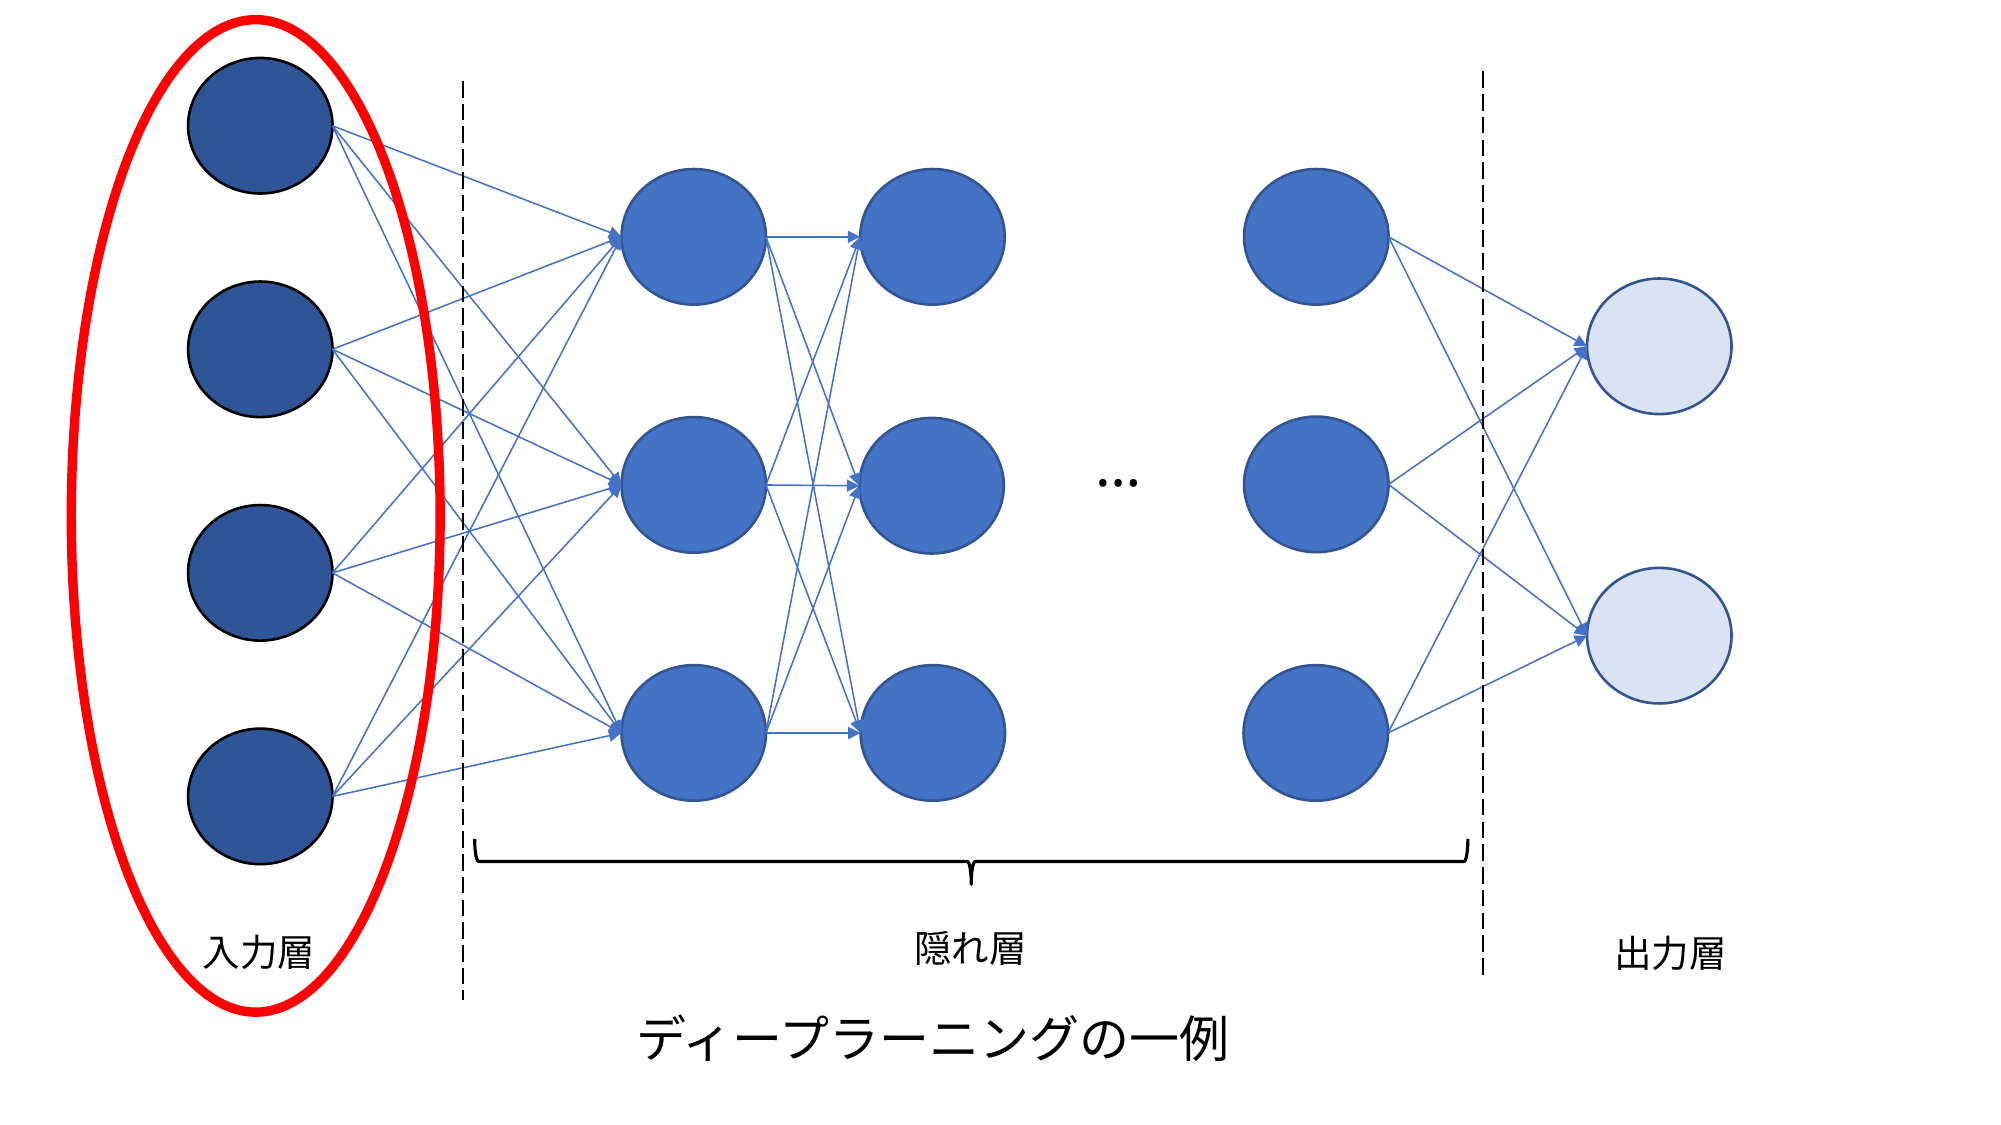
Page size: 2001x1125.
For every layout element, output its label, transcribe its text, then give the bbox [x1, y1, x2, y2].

text_box [230, 1009, 281, 1014]
text_box [186, 18, 324, 54]
text_box ディープラーニングの一例 [566, 1009, 1299, 1075]
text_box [187, 57, 1754, 1001]
text_box [69, 60, 181, 972]
